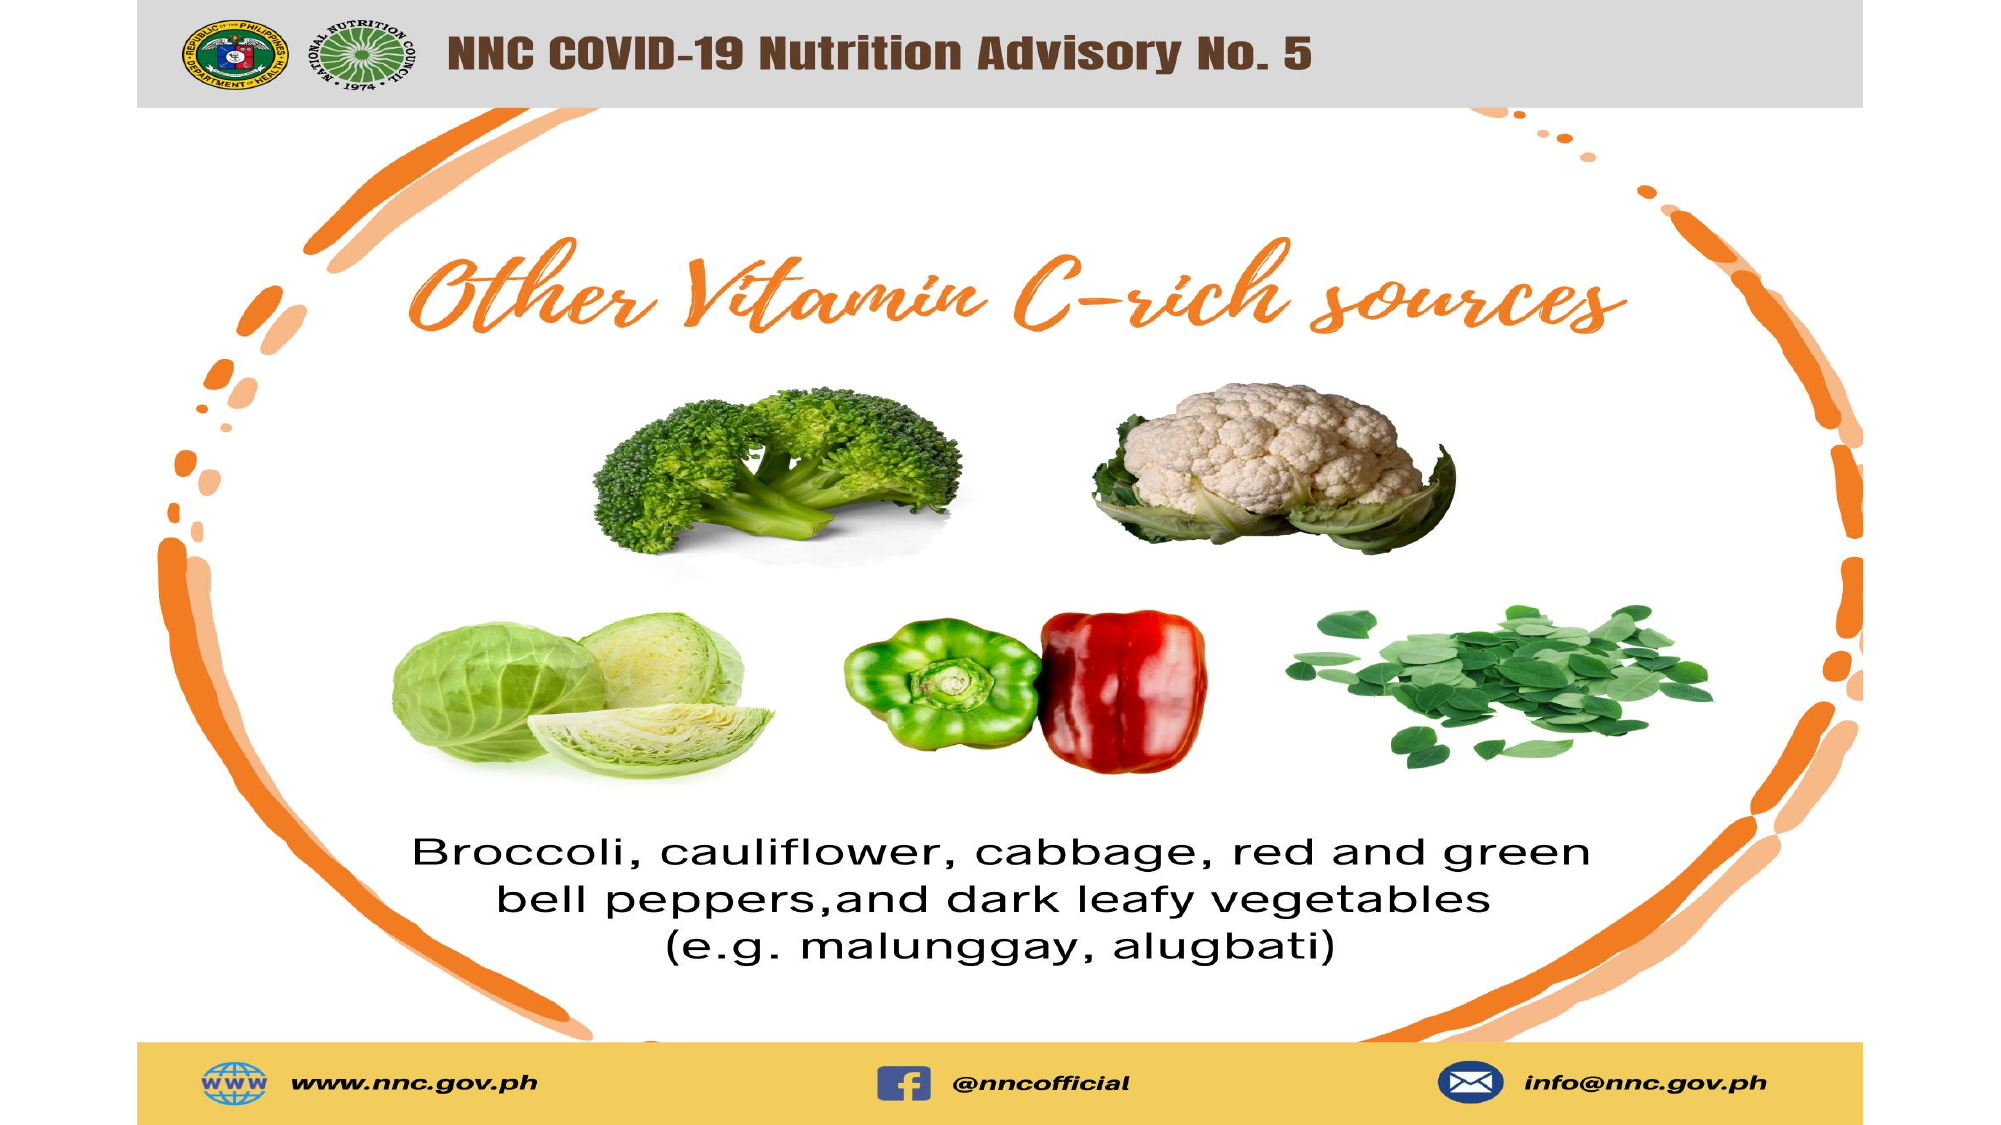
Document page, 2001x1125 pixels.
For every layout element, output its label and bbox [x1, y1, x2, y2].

picture [137, 0, 1863, 1125]
